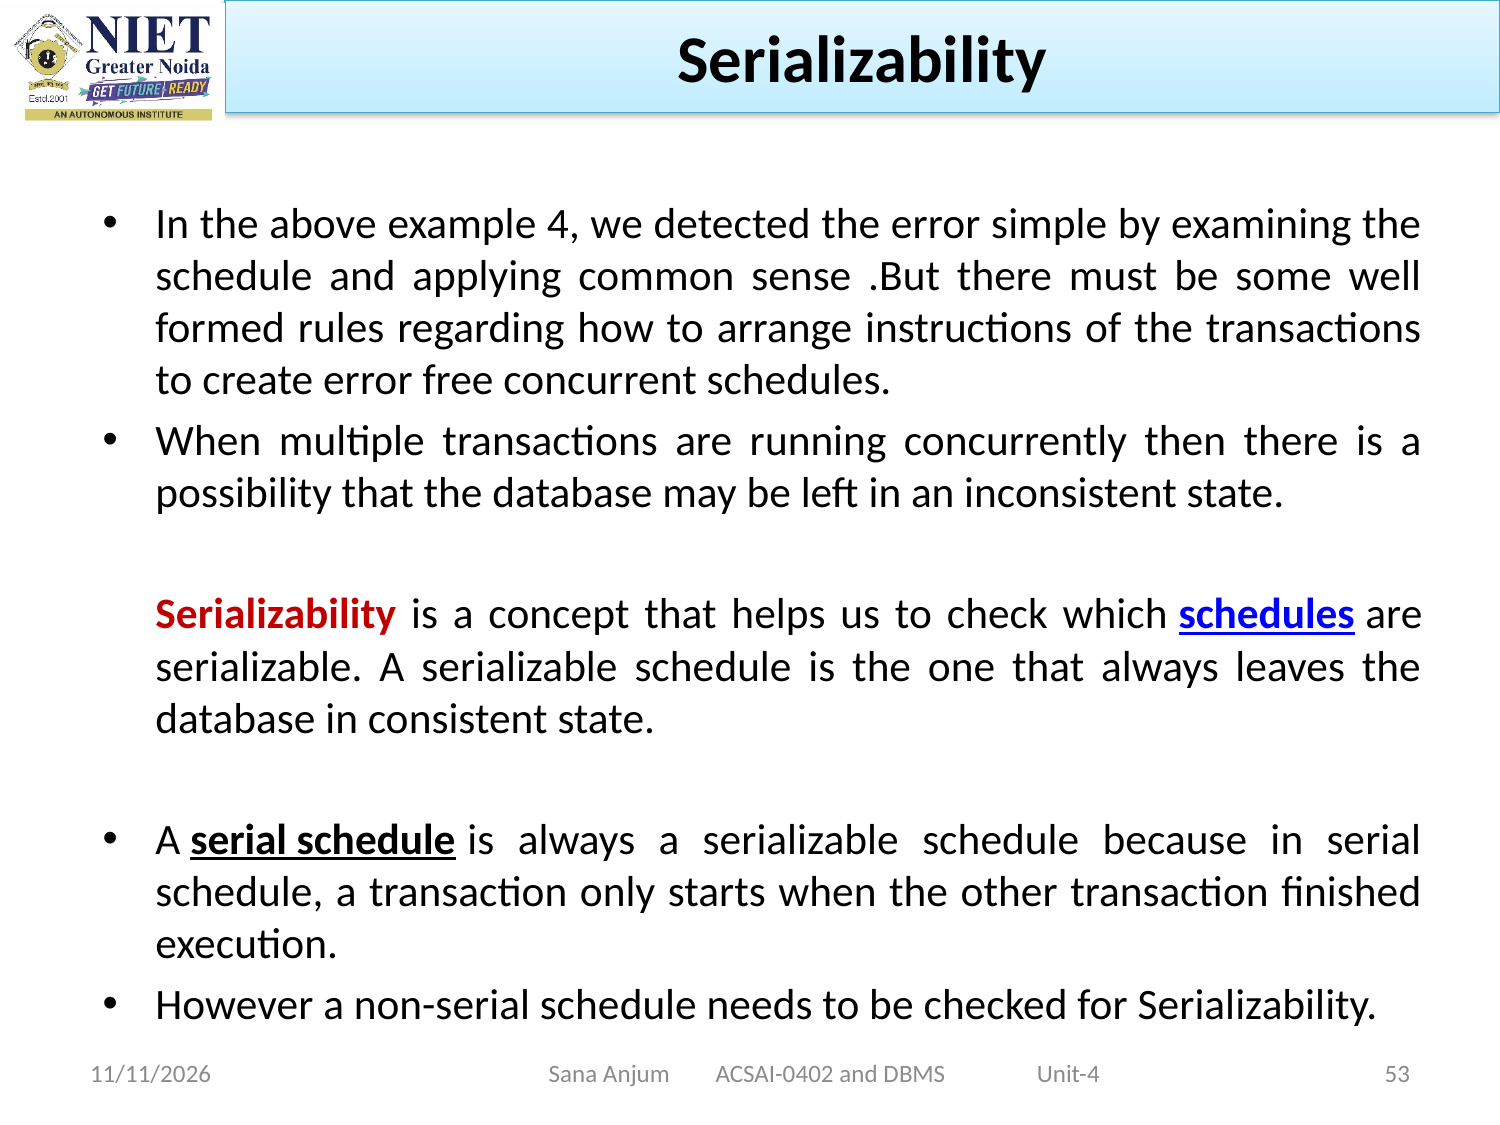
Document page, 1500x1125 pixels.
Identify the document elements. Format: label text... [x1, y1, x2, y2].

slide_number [75, 1042, 412, 1103]
slide_number 53 [1074, 1042, 1425, 1103]
footer Sana Anjum ACSAI-0402 and DBMS Unit-4 [412, 1042, 1074, 1103]
text_box Serializability [224, 0, 1500, 113]
picture [0, 2, 226, 131]
list In the above example 4, we detected the error simple by examining the schedule and applying common sense .But there must be some well formed rules regarding how to arrange instructions of the transactions to create error free concurrent schedules. When multiple transactions are running concurrently then there is a possibility that the database may be left in an inconsistent state. Serializability is a concept that helps us to check which schedules are serializable. A serializable schedule is the one that always leaves the database in consistent state. A serial schedule is always a serializable schedule because in serial schedule, a transaction only starts when the other transaction finished execution. However a non-serial schedule needs to be checked for Serializability. [87, 187, 1438, 1038]
